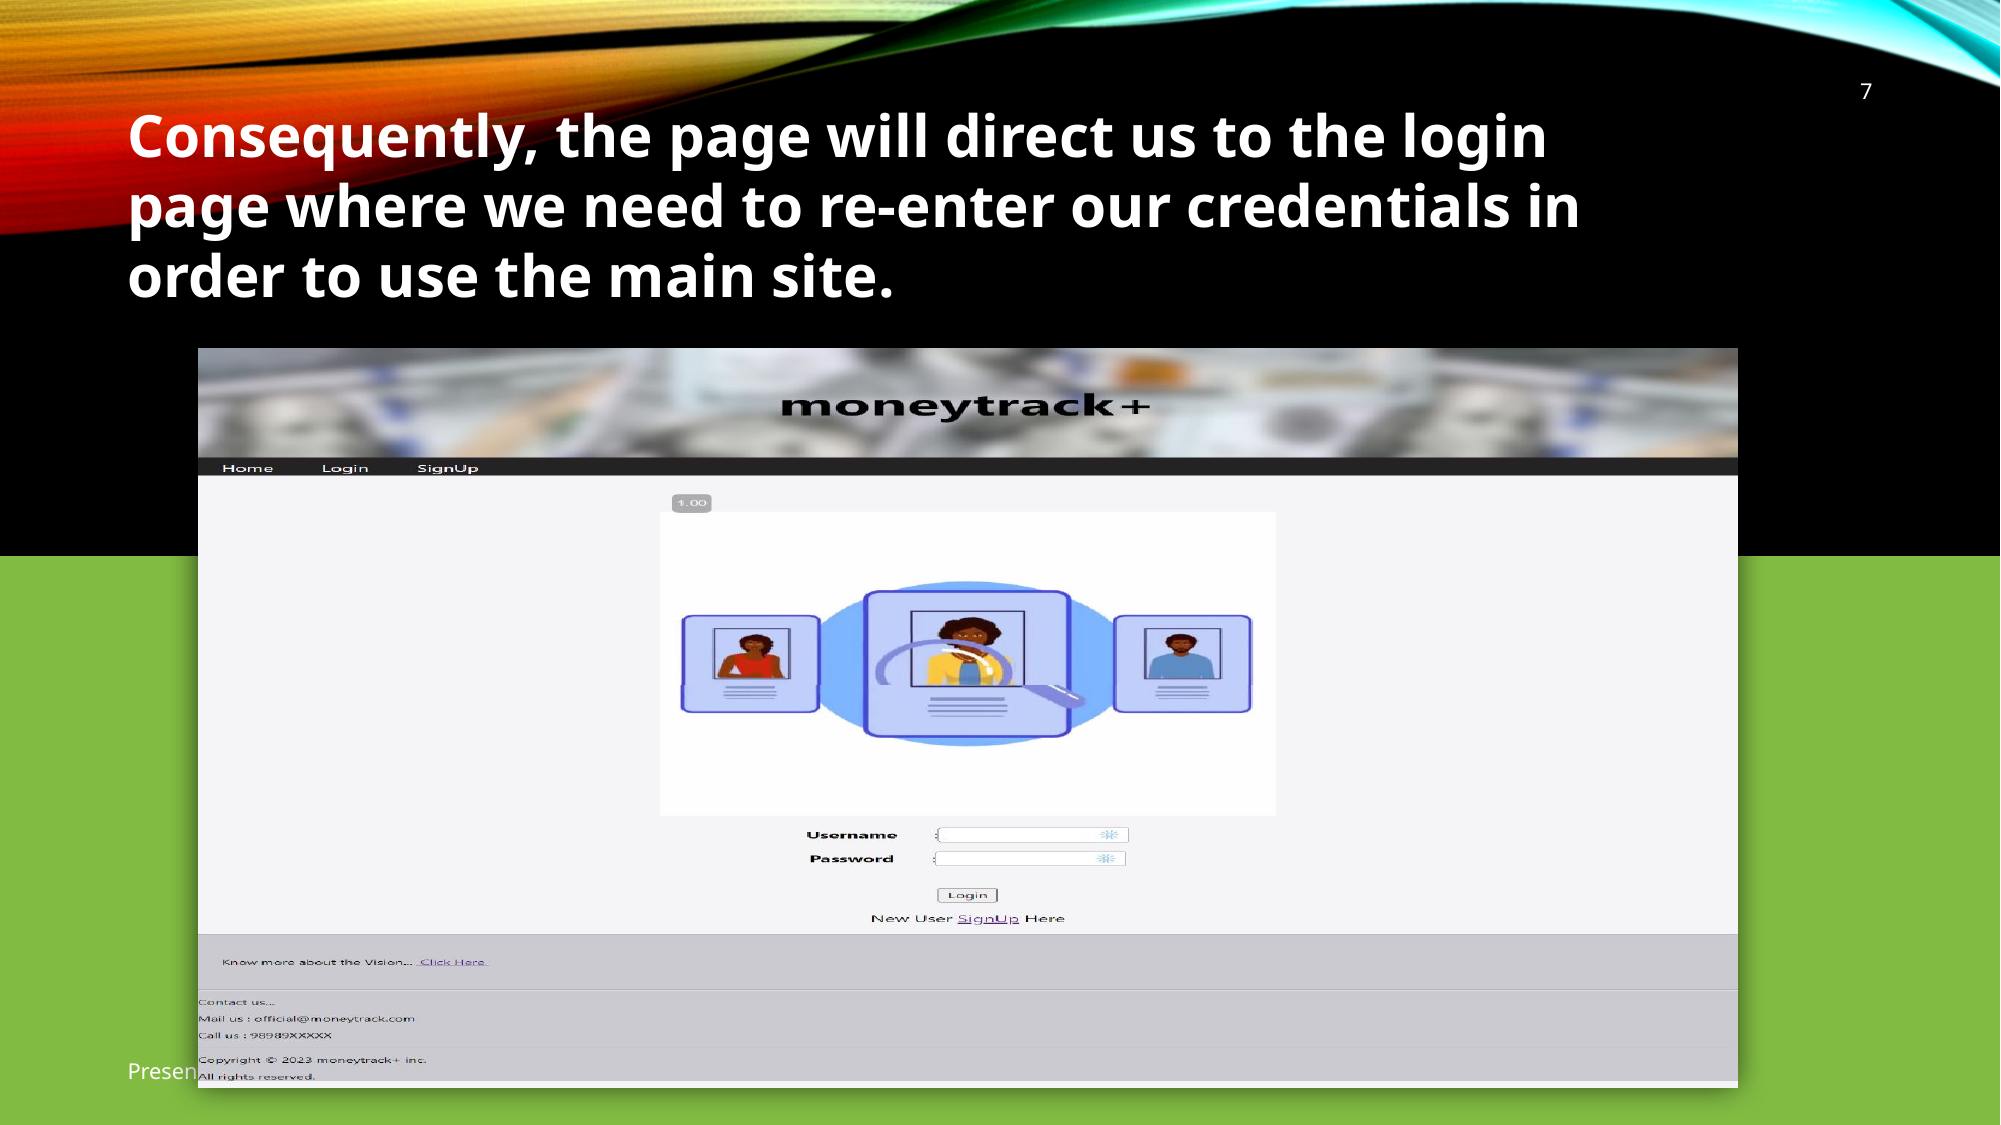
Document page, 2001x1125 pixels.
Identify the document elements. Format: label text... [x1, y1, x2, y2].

picture [198, 348, 1738, 1088]
slide_number 7 [1437, 62, 1888, 123]
picture [0, 0, 2000, 237]
footer Presentation title [112, 1042, 192, 1103]
text_box Consequently, the page will direct us to the login page where we need to re-enter our credentials in order to use the main site. [112, 92, 1602, 317]
